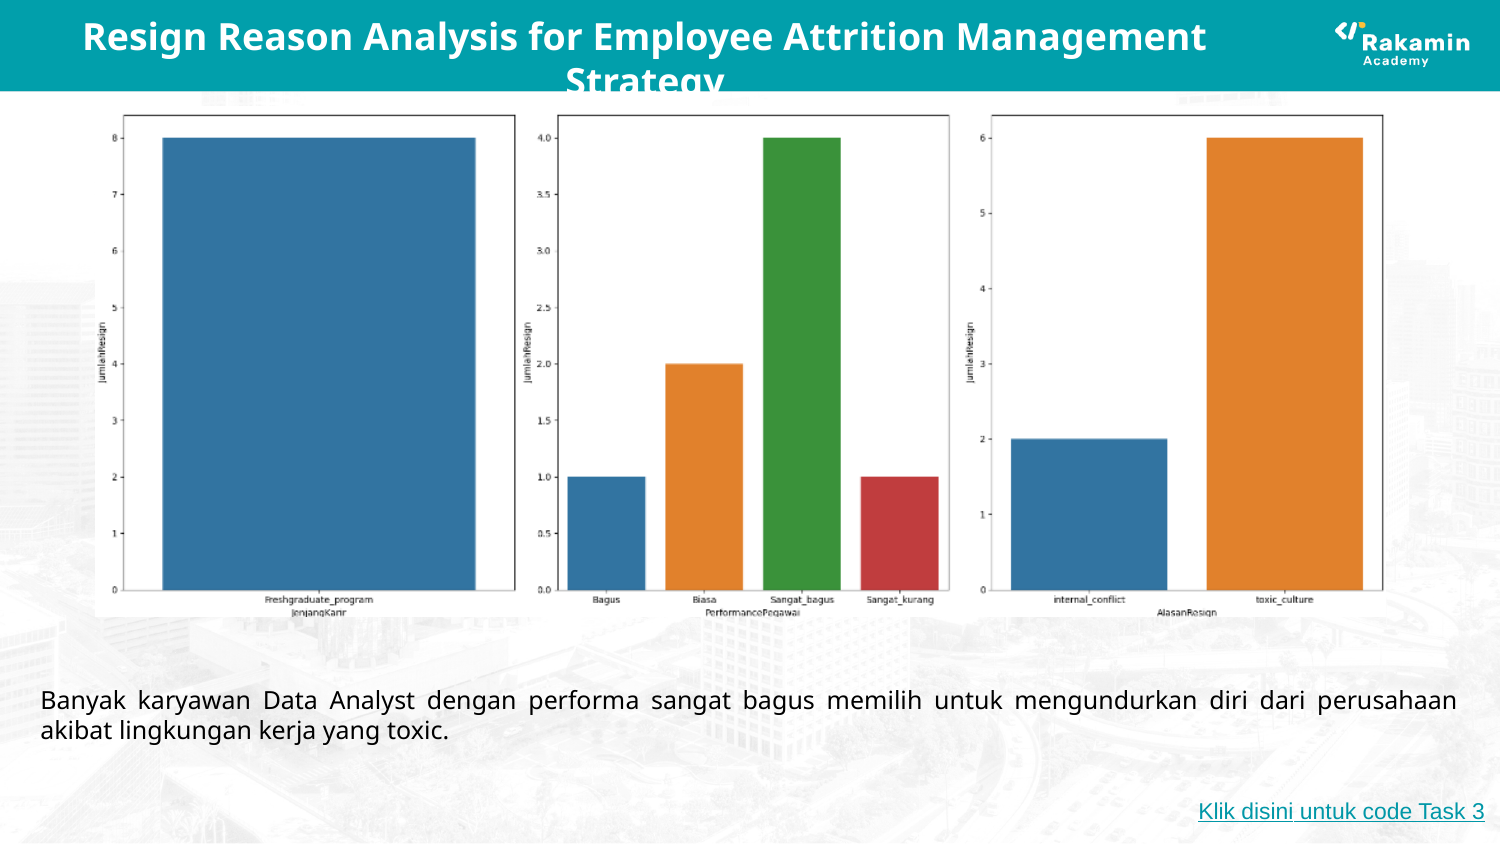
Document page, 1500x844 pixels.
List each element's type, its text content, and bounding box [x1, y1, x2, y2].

text_box Klik disini untuk code Task 3 [763, 782, 1500, 838]
text_box Banyak karyawan Data Analyst dengan performa sangat bagus memilih untuk mengundurkan diri dari perusahaan akibat lingkungan kerja yang toxic. [25, 676, 1475, 752]
title Resign Reason Analysis for Employee Attrition Management Strategy [0, 0, 1291, 92]
picture [0, 0, 1500, 844]
